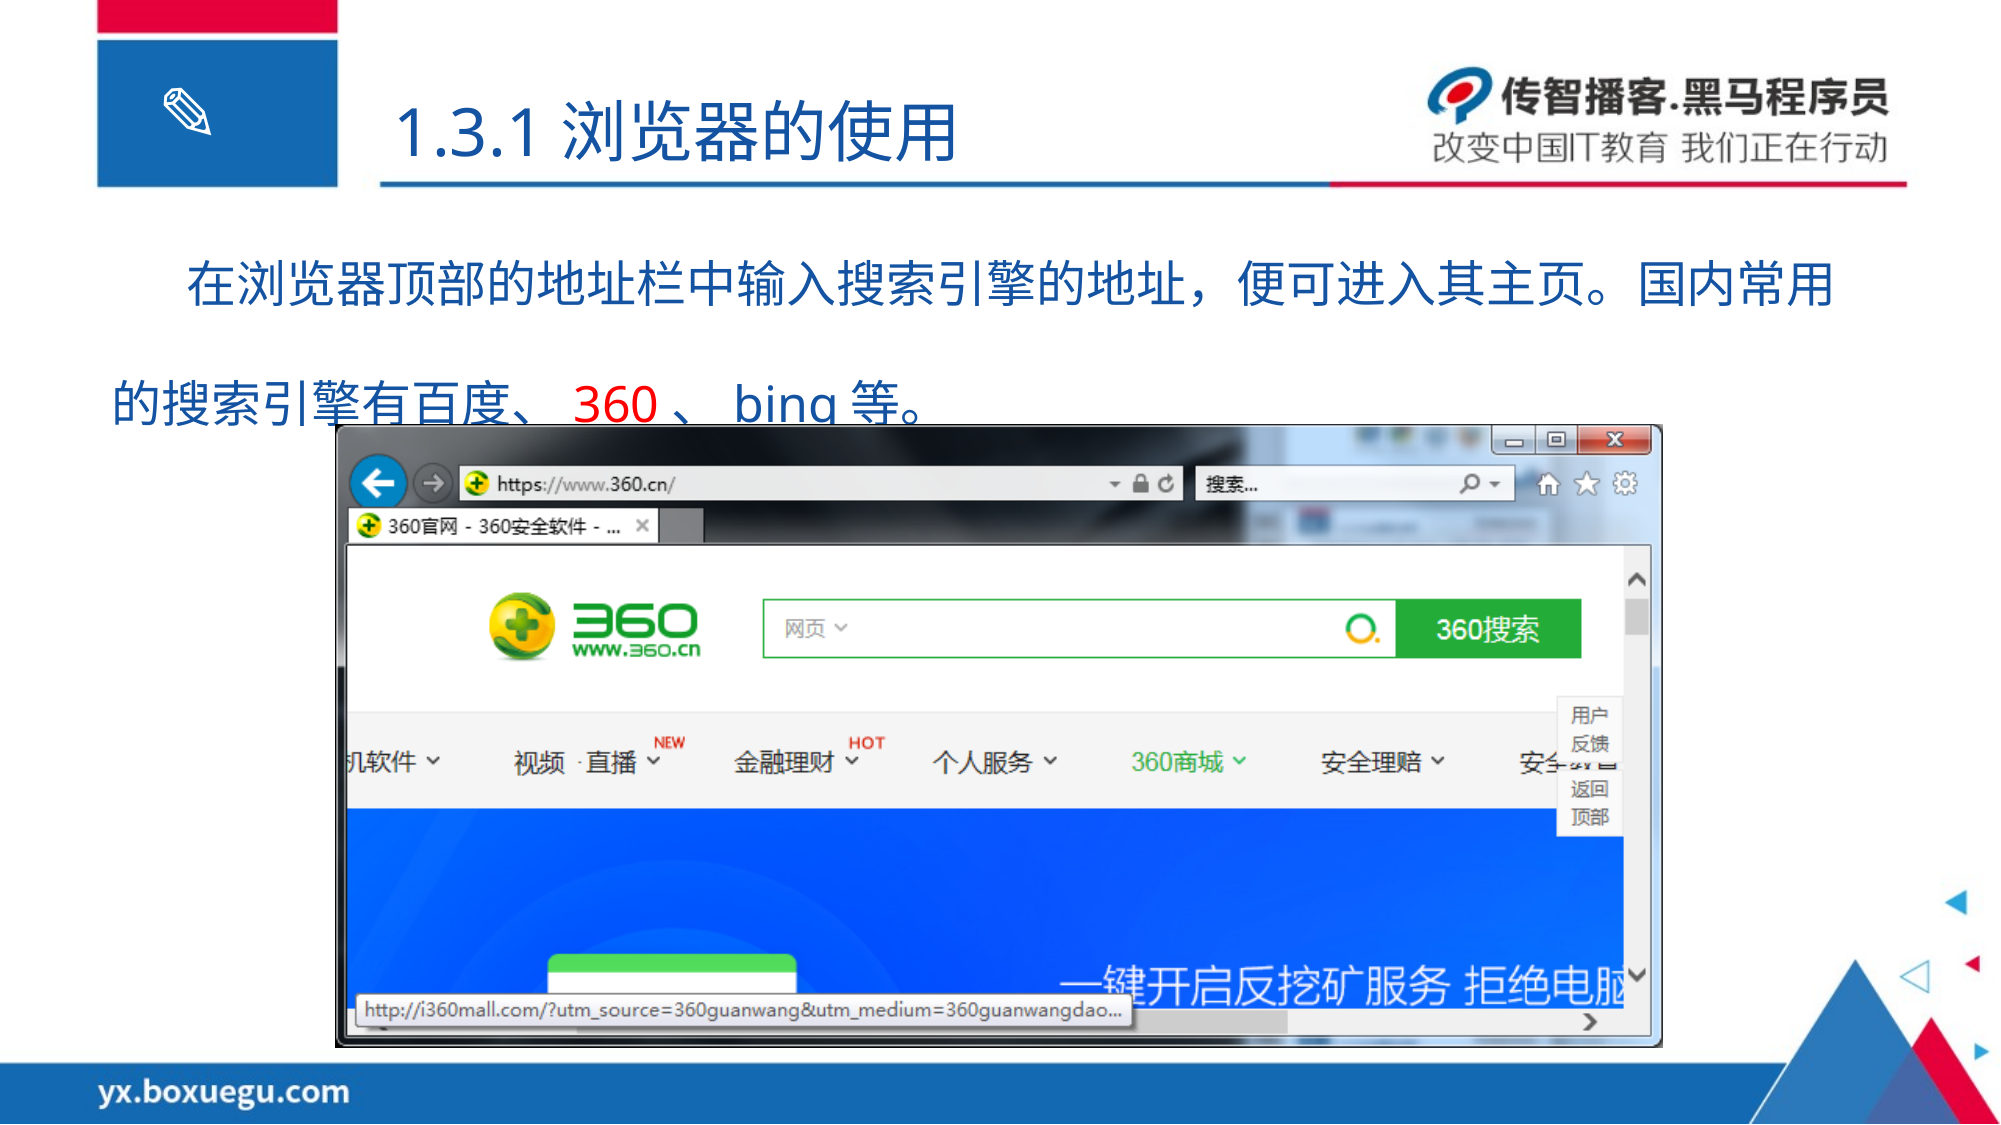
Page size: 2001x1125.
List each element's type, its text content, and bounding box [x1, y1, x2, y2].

picture [0, 0, 2000, 1124]
text_box 在浏览器顶部的地址栏中输入搜索引擎的地址，便可进入其主页。国内常用的搜索引擎有百度、360、bing等。 [97, 185, 1901, 441]
text_box 1.3.1浏览器的使用 [378, 81, 1171, 177]
